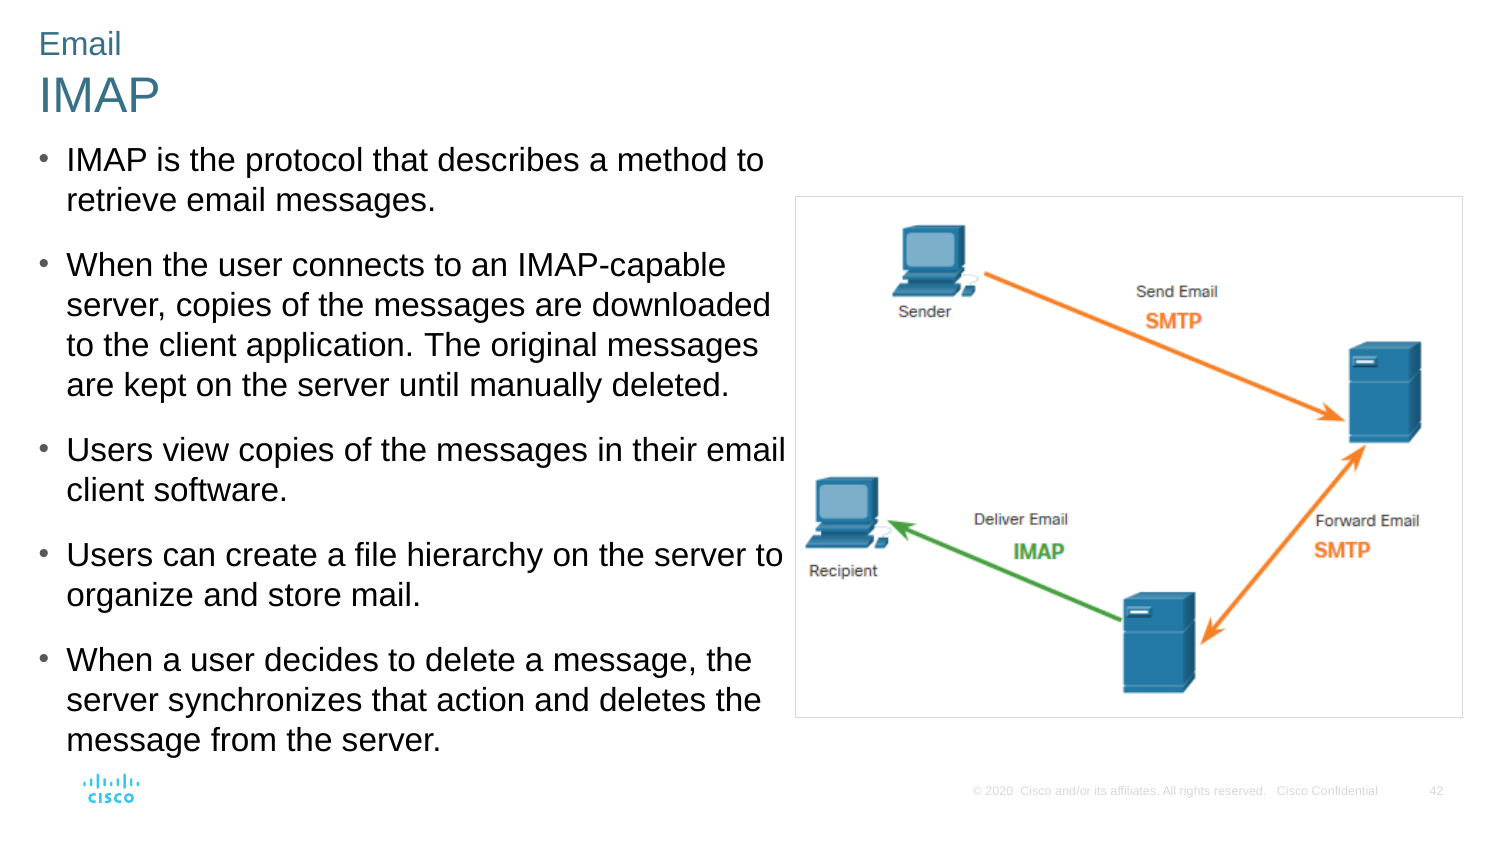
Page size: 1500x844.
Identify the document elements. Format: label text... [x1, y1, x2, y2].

picture [794, 196, 1463, 718]
list IMAP is the protocol that describes a method to retrieve email messages. When the user connects to an IMAP-capable server, copies of the messages are downloaded to the client application. The original messages are kept on the server until manually deleted. Users view copies of the messages in their email client software. Users can create a file hierarchy on the server to organize and store mail. When a user decides to delete a message, the server synchronizes that action and deletes the message from the server. [23, 131, 821, 767]
text_box Email IMAP [23, 10, 1500, 135]
